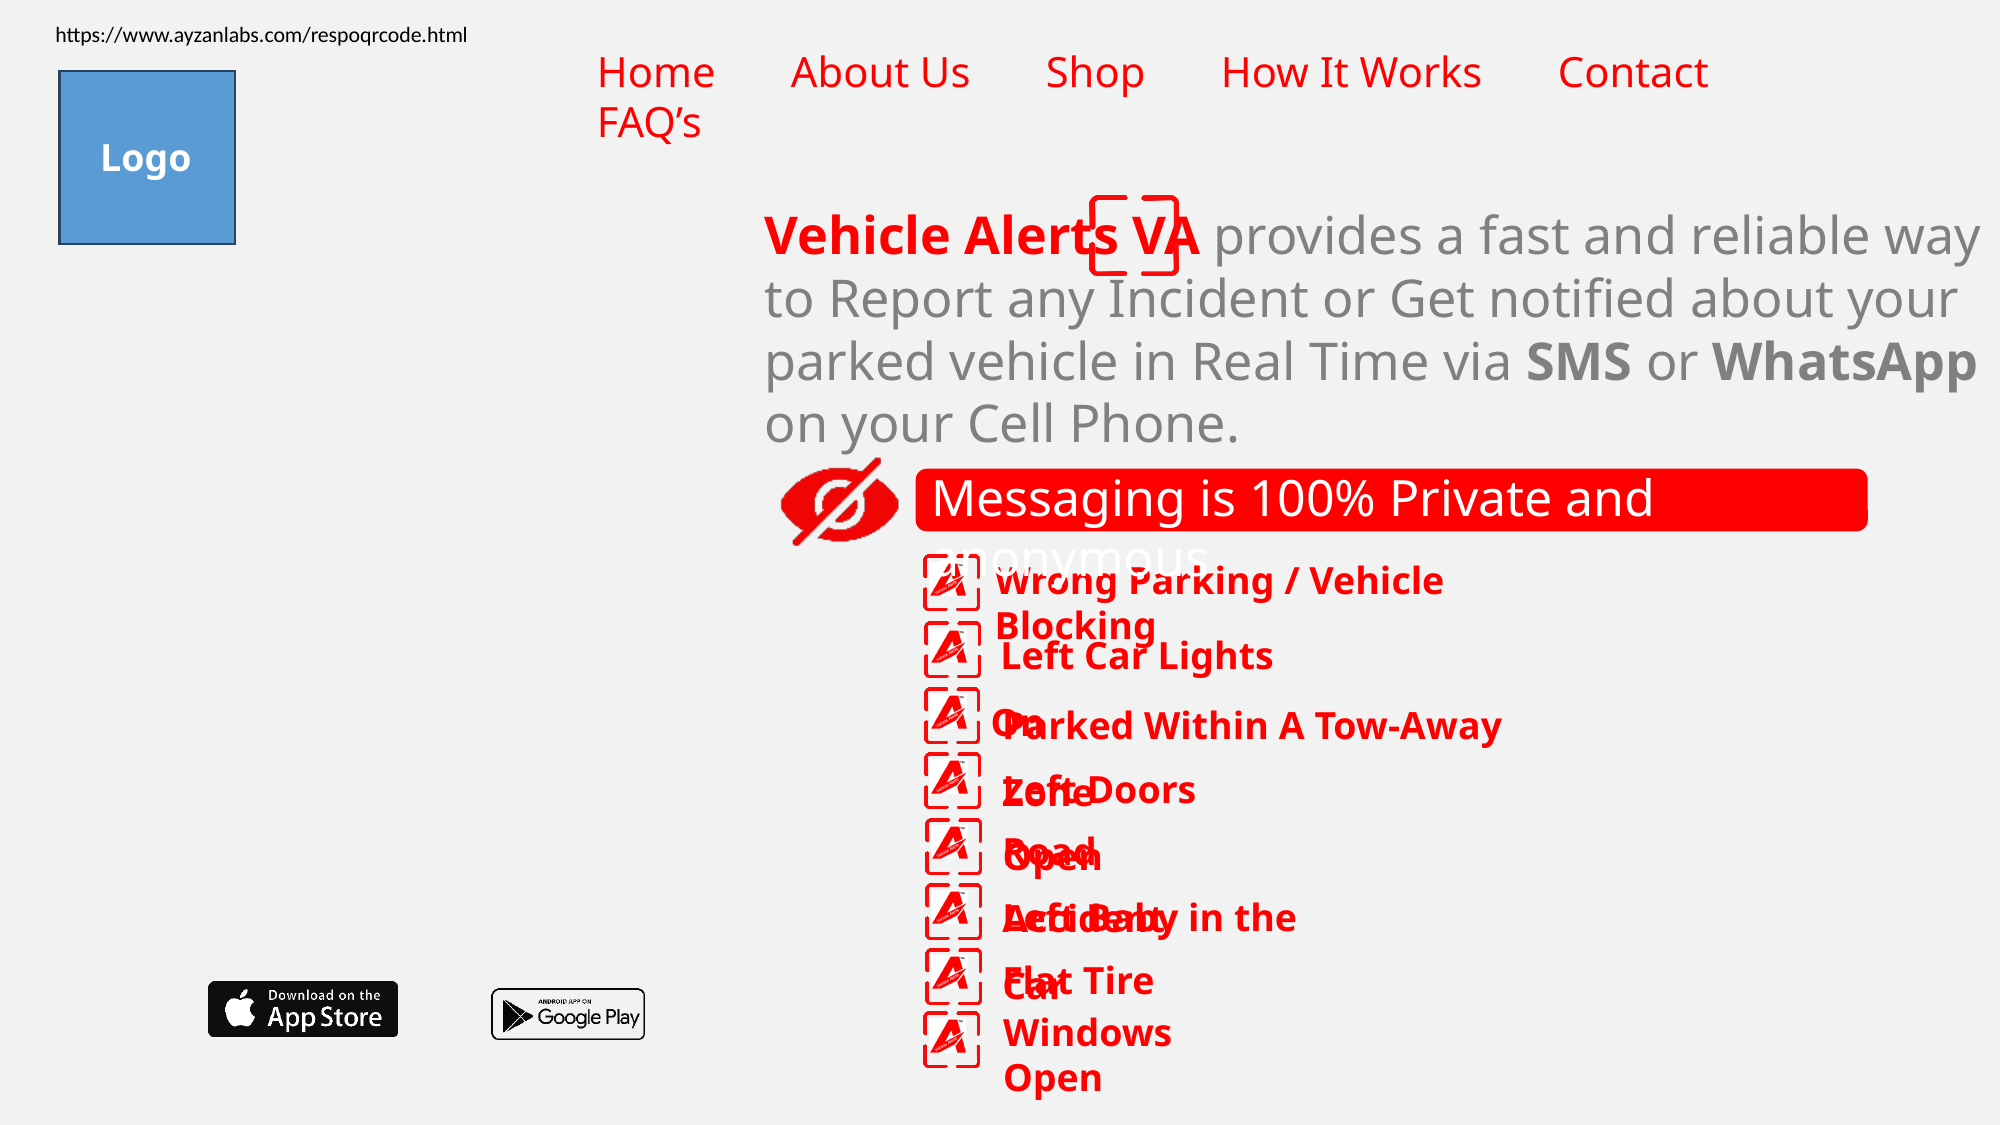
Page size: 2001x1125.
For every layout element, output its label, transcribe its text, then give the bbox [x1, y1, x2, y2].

picture [777, 439, 903, 565]
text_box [924, 621, 981, 678]
text_box Home About Us Shop How It Works Contact FAQ’s [582, 37, 1842, 153]
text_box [924, 752, 981, 809]
text_box Flat Tire [987, 927, 1308, 1010]
text_box Vehicle Alerts VA provides a fast and reliable way to Report any Incident or Get notified about your parked vehicle in Real Time via SMS or WhatsApp on your Cell Phone. [750, 195, 2000, 461]
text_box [924, 687, 980, 744]
text_box Left Doors Open [987, 735, 1288, 886]
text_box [923, 554, 980, 611]
text_box [1856, 468, 1868, 532]
text_box Left Baby in the Car [1251, 864, 1363, 1015]
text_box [925, 883, 982, 940]
text_box Parked Within A Tow-Away Zone [987, 671, 1559, 822]
text_box [0, 0, 2000, 1125]
text_box Left Car Lights On [975, 602, 1309, 752]
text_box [925, 818, 982, 875]
text_box Road Accident [987, 886, 1251, 927]
text_box Messaging is 100% Private and anonymous [916, 458, 1856, 594]
picture [491, 988, 645, 1040]
text_box https://www.ayzanlabs.com/respoqrcode.html [40, 12, 544, 54]
text_box Wrong Parking / Vehicle Blocking [980, 594, 1522, 655]
picture [208, 981, 398, 1037]
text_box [59, 70, 236, 244]
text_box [925, 948, 982, 1005]
picture [1089, 195, 1179, 276]
text_box Windows Open [988, 1001, 1278, 1107]
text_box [923, 1011, 980, 1068]
